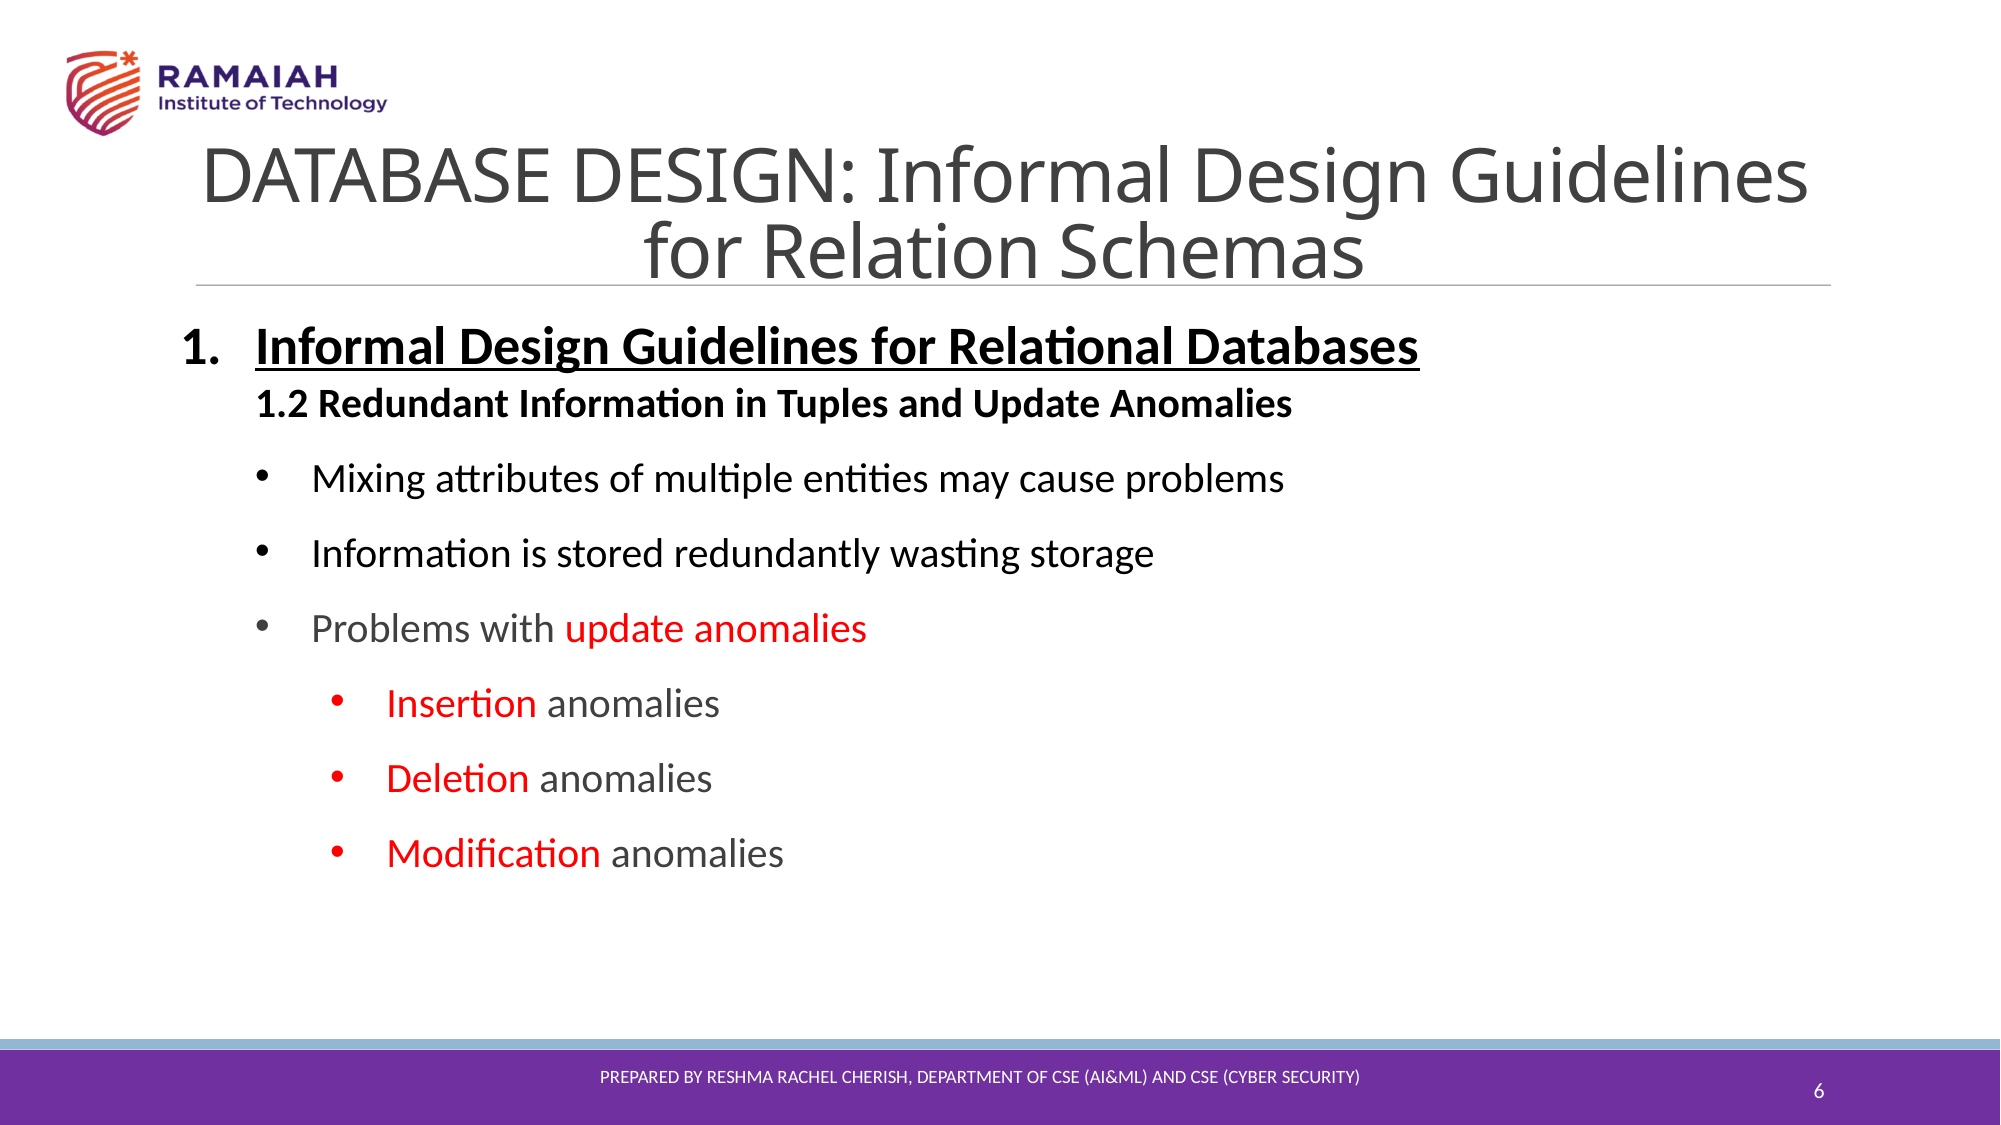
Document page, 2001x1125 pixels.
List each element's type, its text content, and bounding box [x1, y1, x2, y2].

text_box DATABASE DESIGN: Informal Design Guidelines for Relation Schemas [180, 142, 1830, 302]
text_box Informal Design Guidelines for Relational Databases 1.2 Redundant Information in Tuples and Update Anomalies Mixing attributes of multiple entities may cause problems Information is stored redundantly wasting storage Problems with update anomalies Insertion anomalies Deletion anomalies Modification anomalies [180, 302, 1830, 963]
picture [28, 5, 429, 166]
text_box Prepared By reshma Rachel cherish, Department of CSE (ai&ml) and CSE (Cyber security) [584, 1068, 1376, 1125]
text_box 6 [1624, 1059, 1840, 1120]
